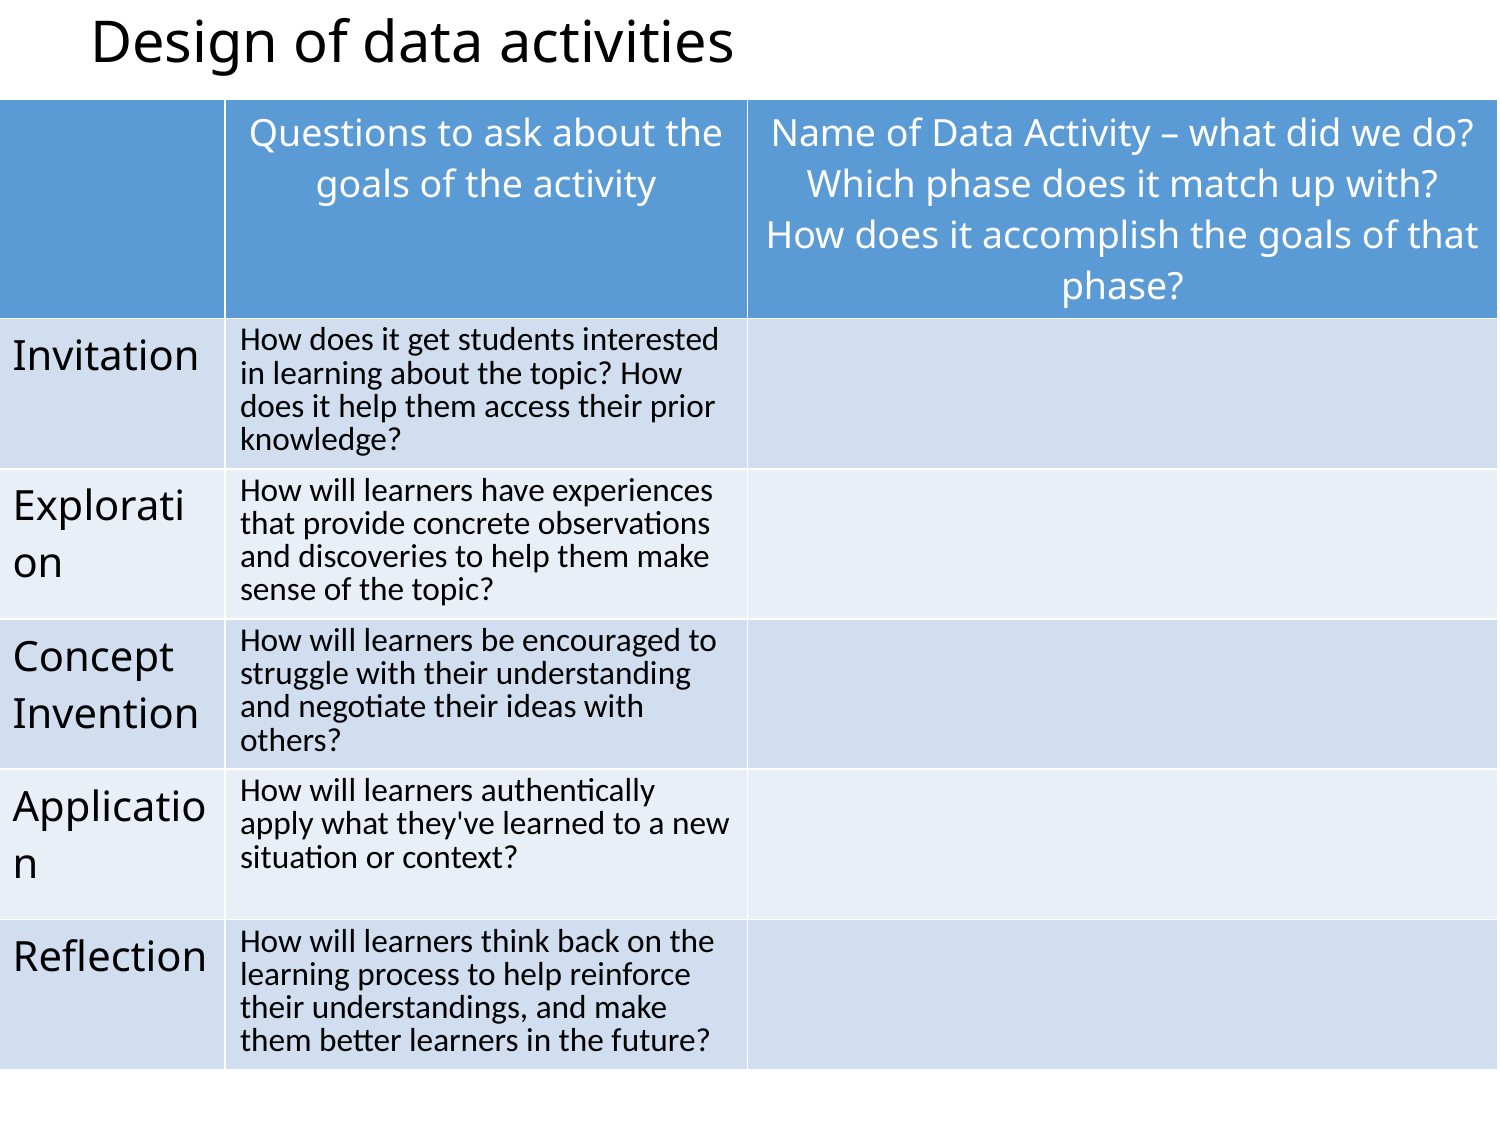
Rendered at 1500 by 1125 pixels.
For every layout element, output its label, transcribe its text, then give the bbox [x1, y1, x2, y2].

table_cell Application [0, 770, 224, 919]
table_cell [748, 470, 1497, 618]
table_cell How will learners be encouraged to struggle with their understanding and negotiate their ideas with others? [226, 620, 747, 768]
table_cell Reflection [0, 920, 224, 1069]
table_cell Exploration [0, 470, 224, 618]
table_header Questions to ask about the goals of the activity [226, 100, 747, 318]
table_cell Concept Invention [0, 620, 224, 768]
title Design of data activities [75, 5, 1425, 83]
table_cell How does it get students interested in learning about the topic? How does it help them access their prior knowledge? [226, 319, 747, 468]
table_cell Invitation [0, 319, 224, 468]
table_cell How will learners think back on the learning process to help reinforce their understandings, and make them better learners in the future? [226, 920, 747, 1069]
table_cell [748, 770, 1497, 919]
table_cell [748, 319, 1497, 468]
table_cell How will learners have experiences that provide concrete observations and discoveries to help them make sense of the topic? [226, 470, 747, 618]
table_header Name of Data Activity – what did we do? Which phase does it match up with? How does it accomplish the goals of that phase? [748, 100, 1497, 318]
table_cell How will learners authentically apply what they've learned to a new situation or context? [226, 770, 747, 919]
table_header [0, 100, 224, 318]
table_cell [748, 620, 1497, 768]
table_cell [748, 920, 1497, 1069]
